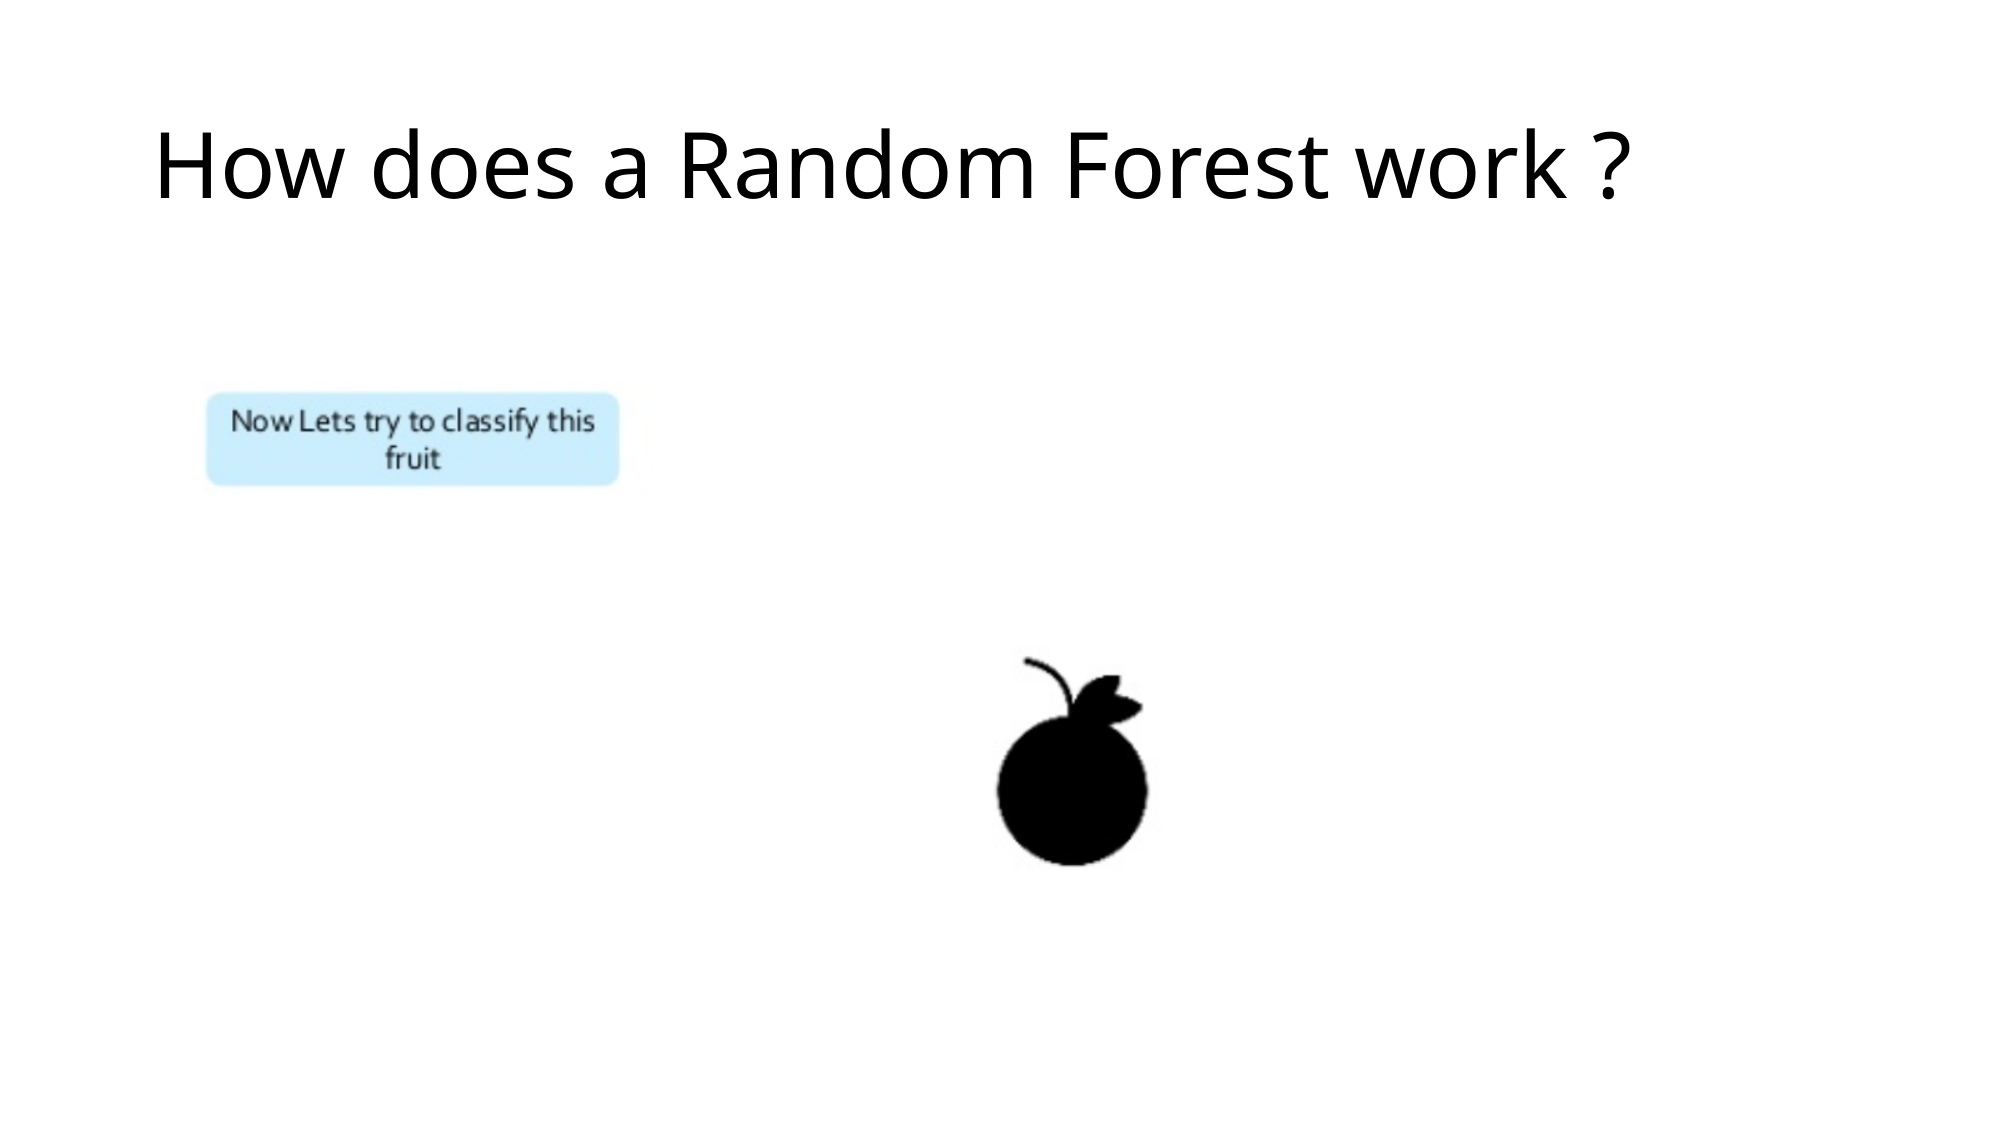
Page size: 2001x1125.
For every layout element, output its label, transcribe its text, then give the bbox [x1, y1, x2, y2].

title How does a Random Forest work ? [137, 59, 1863, 278]
picture [141, 302, 1858, 1024]
